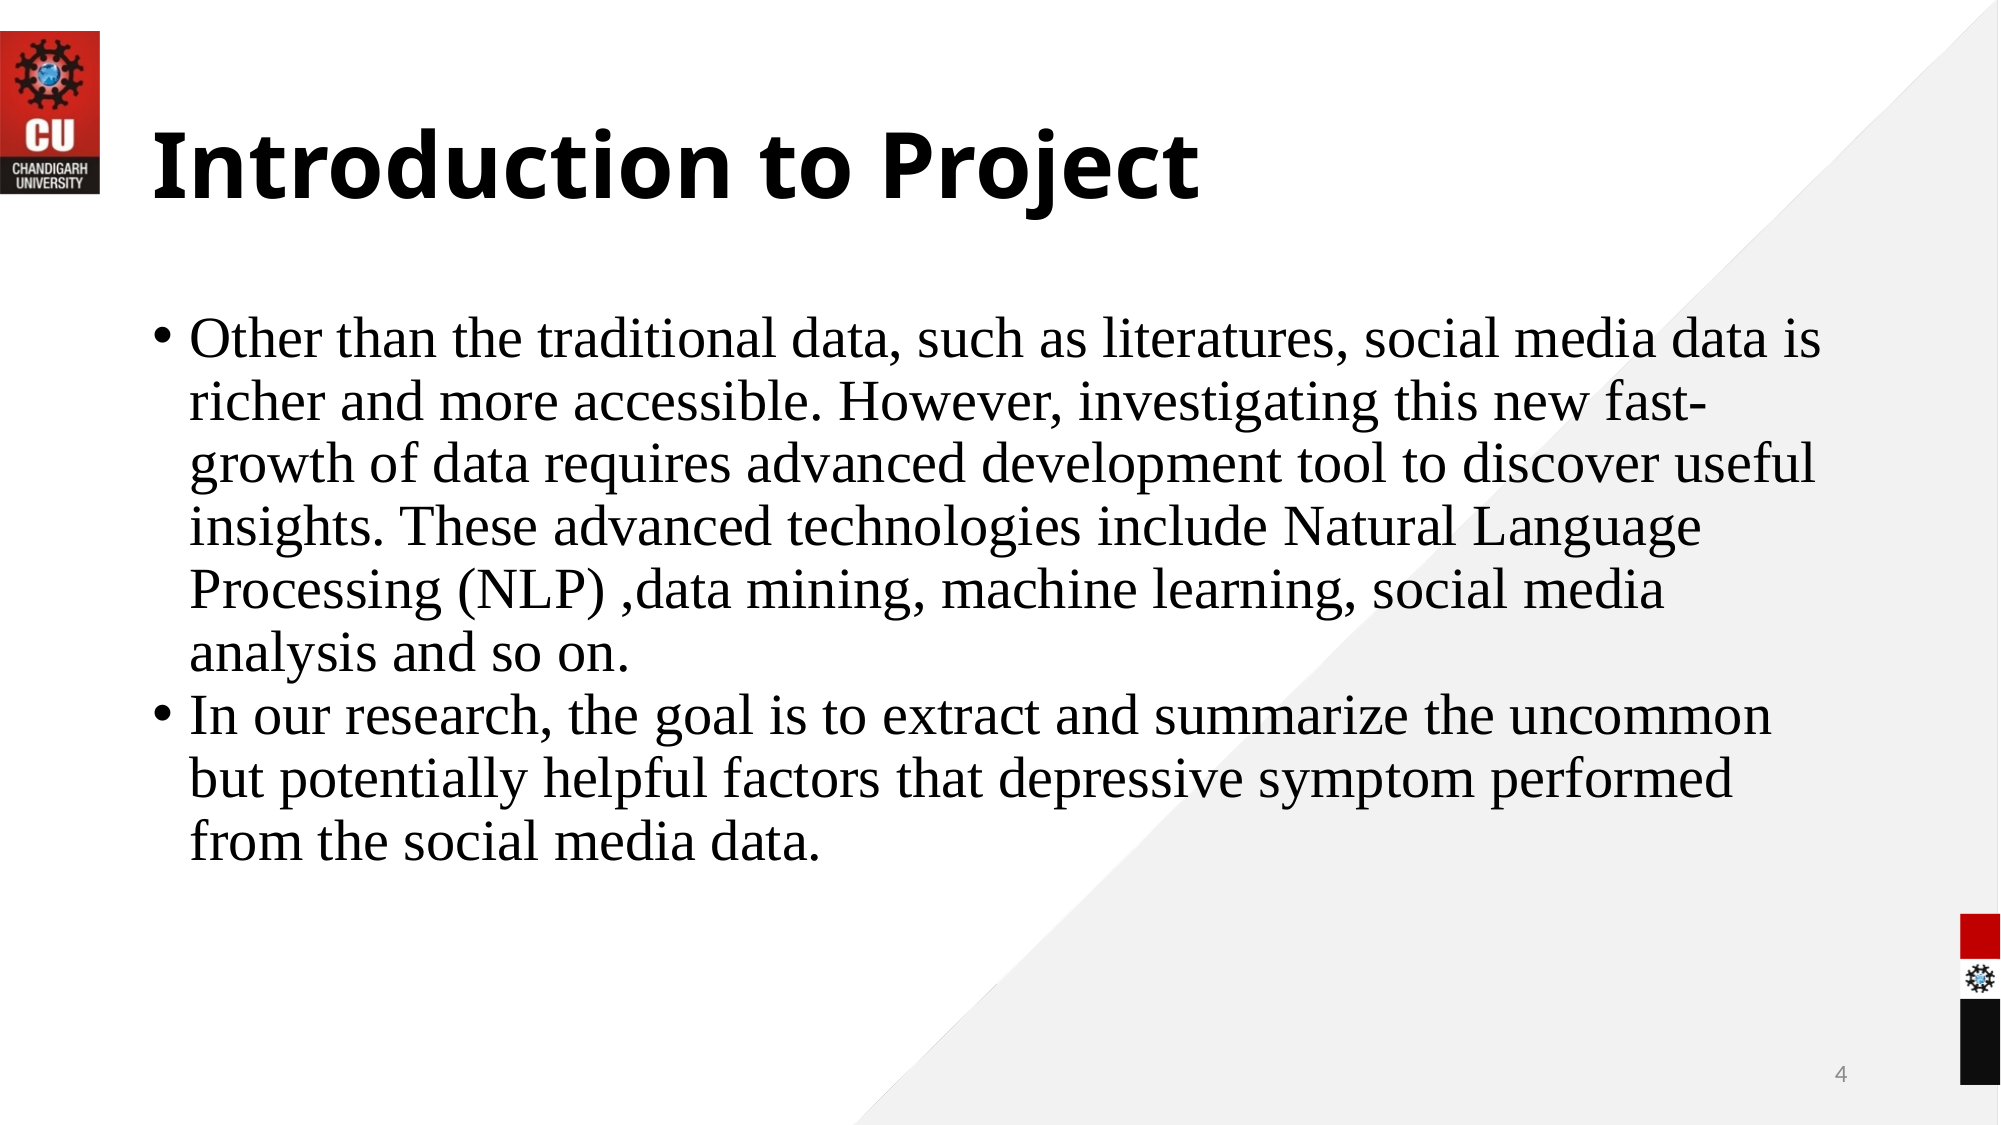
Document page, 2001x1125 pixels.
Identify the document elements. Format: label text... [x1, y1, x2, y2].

title Introduction to Project [137, 59, 1863, 278]
list Other than the traditional data, such as literatures, social media data is richer and more accessible. However, investigating this new fast-growth of data requires advanced development tool to discover useful insights. These advanced technologies include Natural Language Processing (NLP) ,data mining, machine learning, social media analysis and so on. In our research, the goal is to extract and summarize the uncommon but potentially helpful factors that depressive symptom performed from the social media data. [137, 299, 1863, 1014]
picture [0, 0, 2001, 1125]
slide_number 4 [1412, 1042, 1863, 1103]
